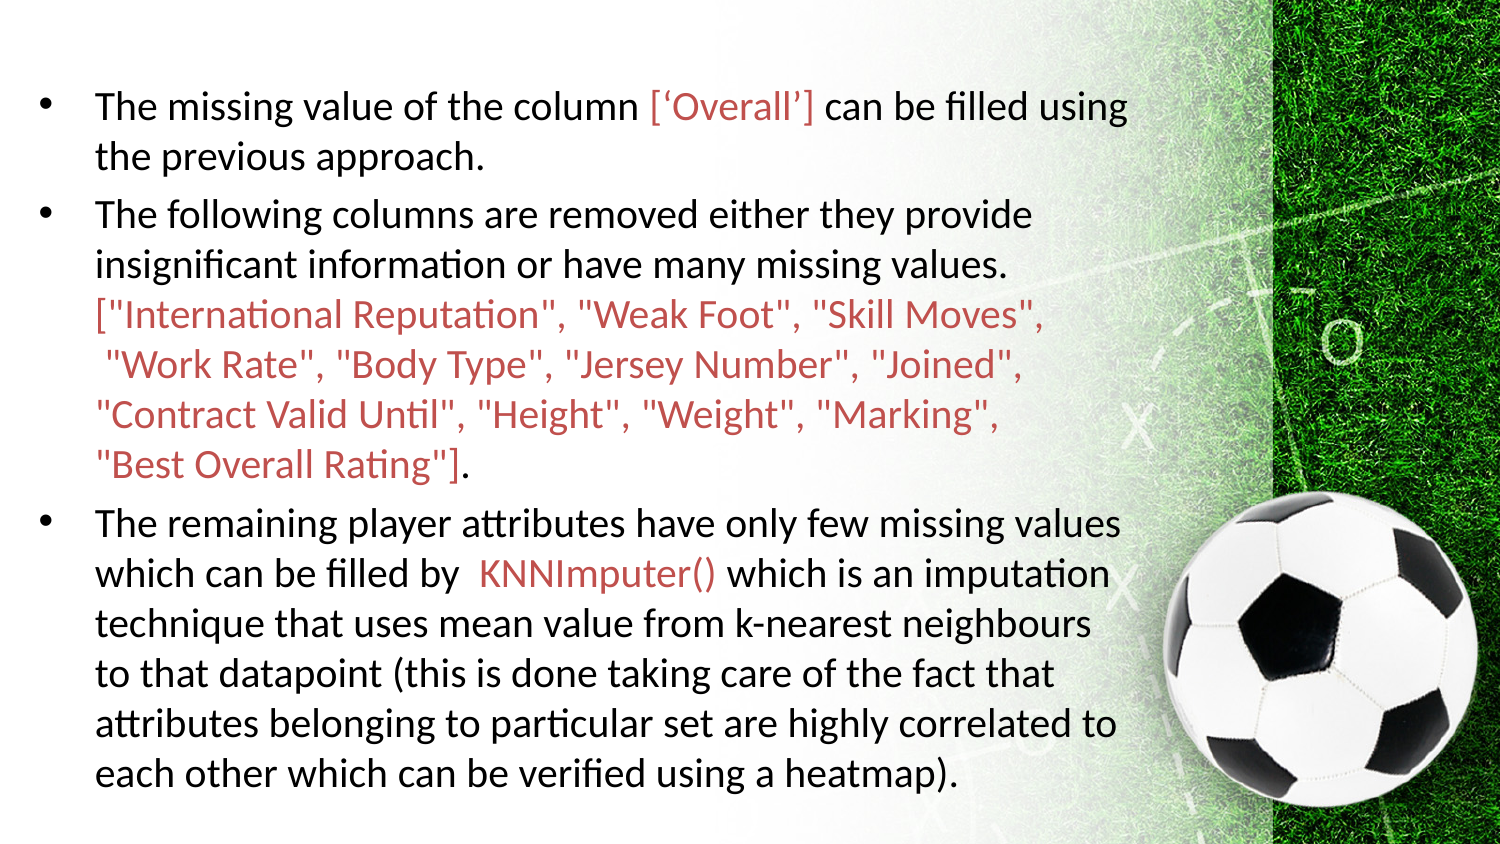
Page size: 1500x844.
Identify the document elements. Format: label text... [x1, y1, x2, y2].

picture [0, 0, 1500, 844]
list The missing value of the column [‘Overall’] can be filled using the previous approach. The following columns are removed either they provide insignificant information or have many missing values. ["International Reputation", "Weak Foot", "Skill Moves", "Work Rate", "Body Type", "Jersey Number", "Joined", "Contract Valid Until", "Height", "Weight", "Marking", "Best Overall Rating"]. The remaining player attributes have only few missing values which can be filled by KNNImputer() which is an imputation technique that uses mean value from k-nearest neighbours to that datapoint (this is done taking care of the fact that attributes belonging to particular set are highly correlated to each other which can be verified using a heatmap). [23, 71, 1151, 798]
